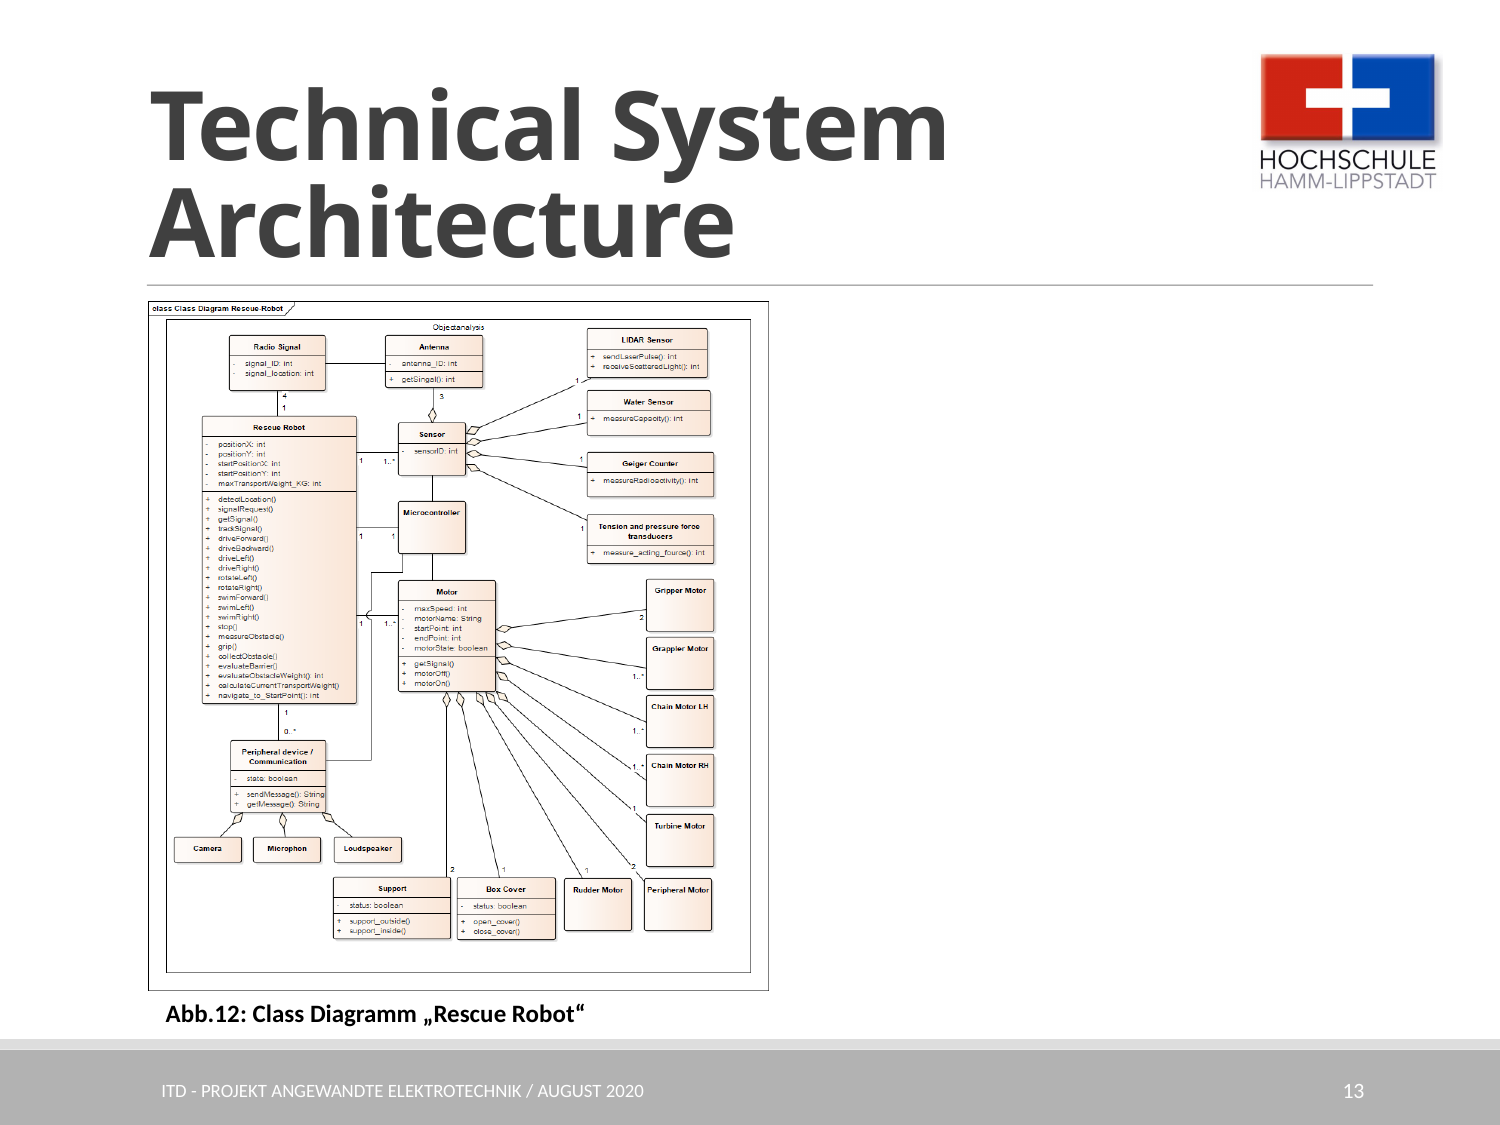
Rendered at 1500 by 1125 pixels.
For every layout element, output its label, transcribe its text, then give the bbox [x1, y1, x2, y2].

text_box 13 [1218, 1059, 1380, 1120]
text_box Abb.12: Class Diagramm „Rescue Robot“ [150, 999, 602, 1036]
picture [147, 300, 769, 991]
picture [1373, 50, 1443, 192]
text_box Technical System Architecture [134, 47, 1373, 285]
text_box ITD - Projekt angewandte Elektrotechnik / August 2020 [105, 1059, 700, 1120]
